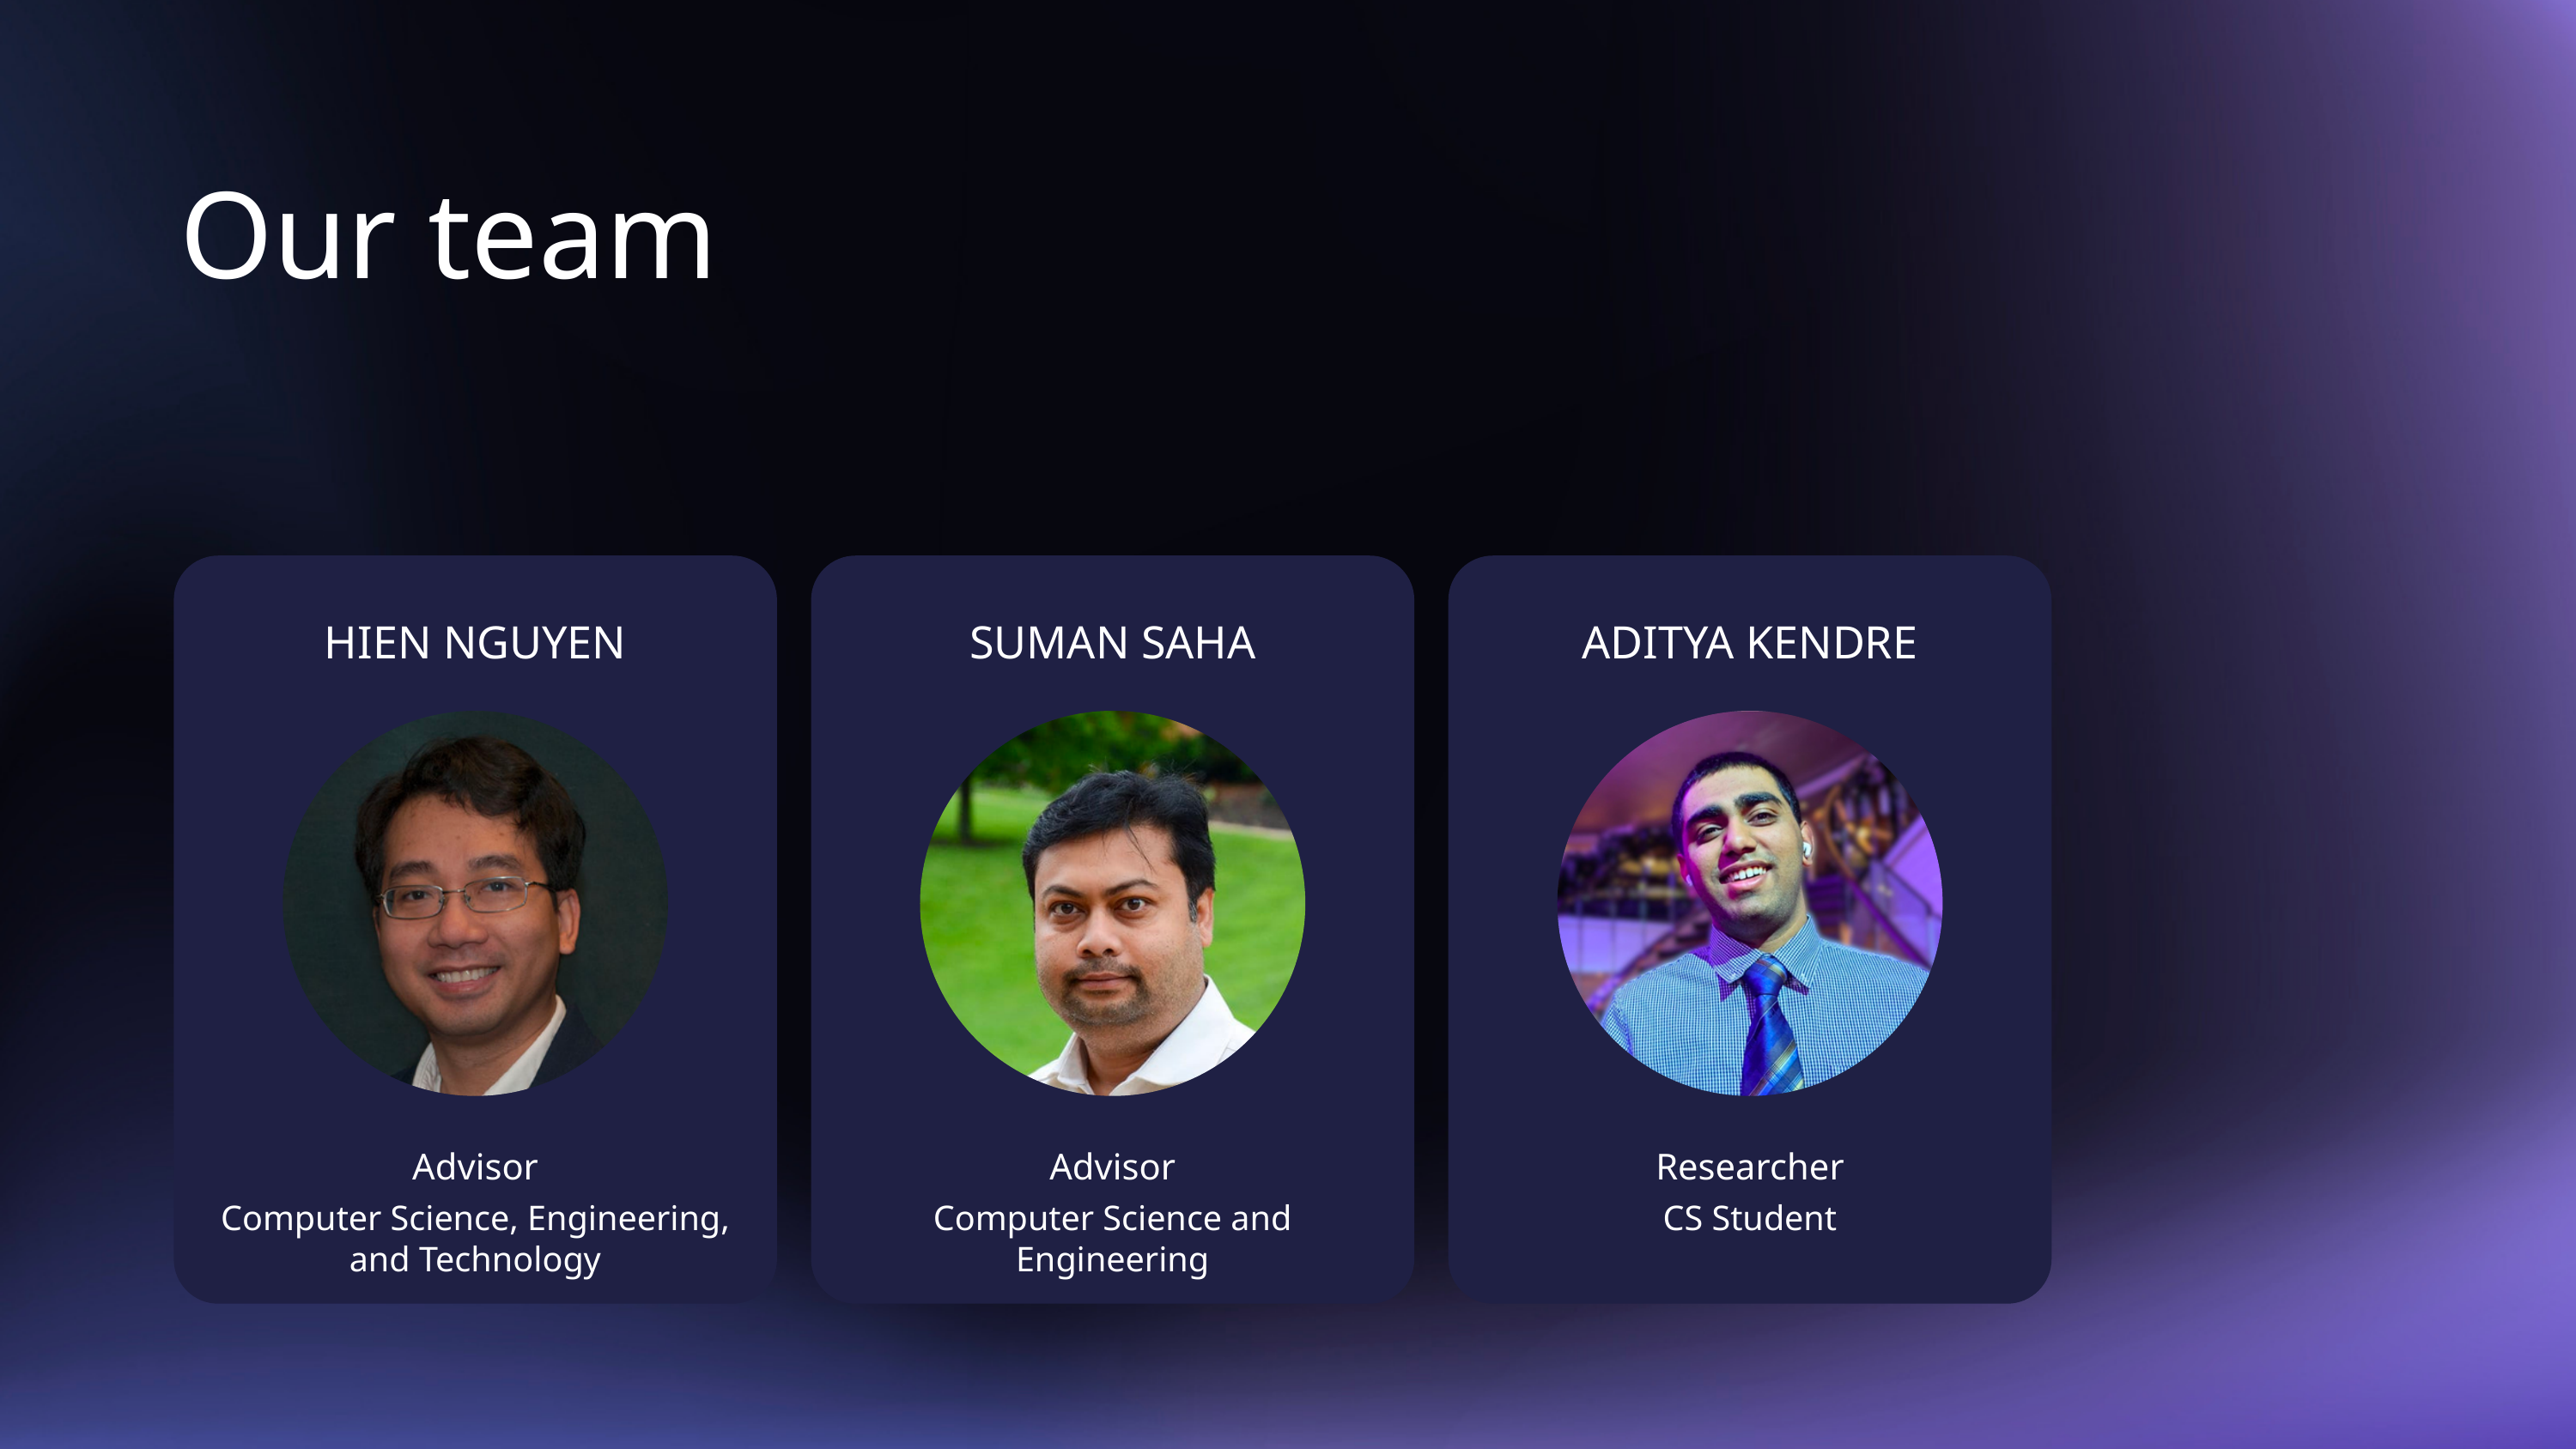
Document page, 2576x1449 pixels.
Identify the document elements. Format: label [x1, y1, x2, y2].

text_box [811, 555, 1415, 1304]
text_box [1448, 555, 2052, 1304]
text_box [173, 555, 778, 1304]
text_box [283, 710, 669, 1096]
picture [0, 0, 2576, 1449]
text_box [1557, 710, 1943, 1096]
text_box [920, 710, 1306, 1096]
